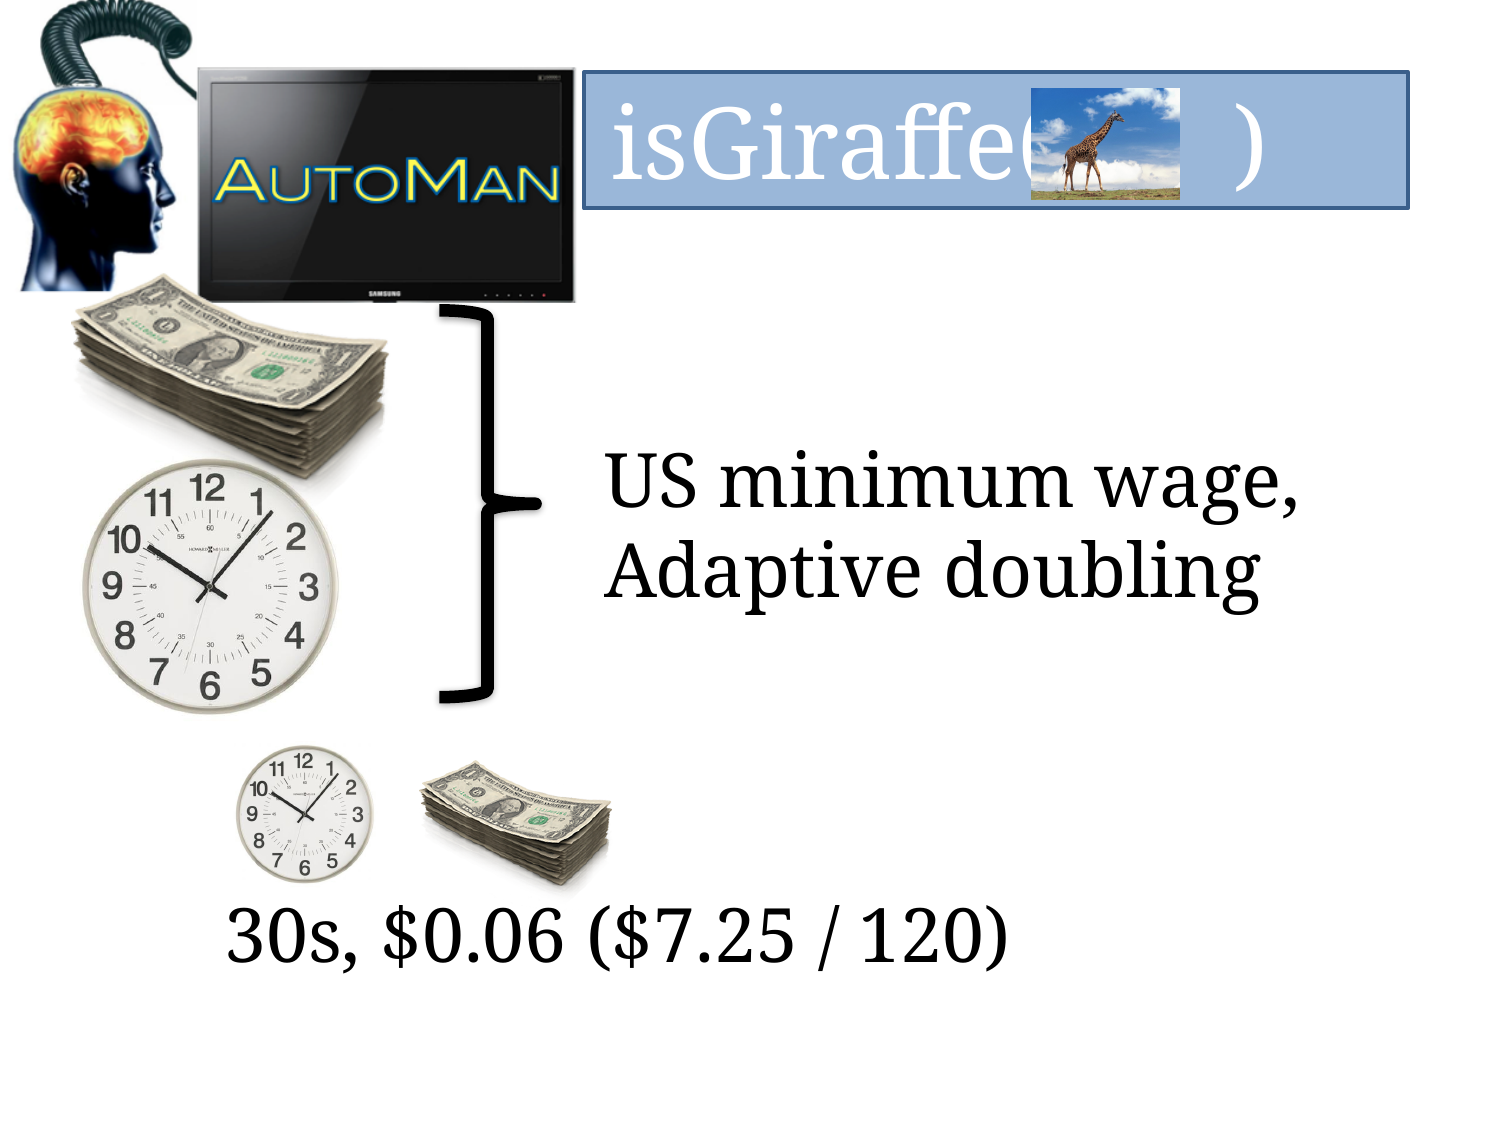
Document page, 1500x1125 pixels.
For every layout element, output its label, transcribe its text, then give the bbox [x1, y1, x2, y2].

picture [0, 0, 613, 723]
picture [418, 696, 613, 912]
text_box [583, 71, 1452, 209]
text_box [439, 315, 538, 695]
picture [229, 741, 379, 889]
text_box 30s, $0.06 ($7.25 / 120) [209, 880, 1271, 986]
text_box US minimum wage, Adaptive doubling [589, 425, 1444, 621]
picture [1031, 88, 1180, 201]
